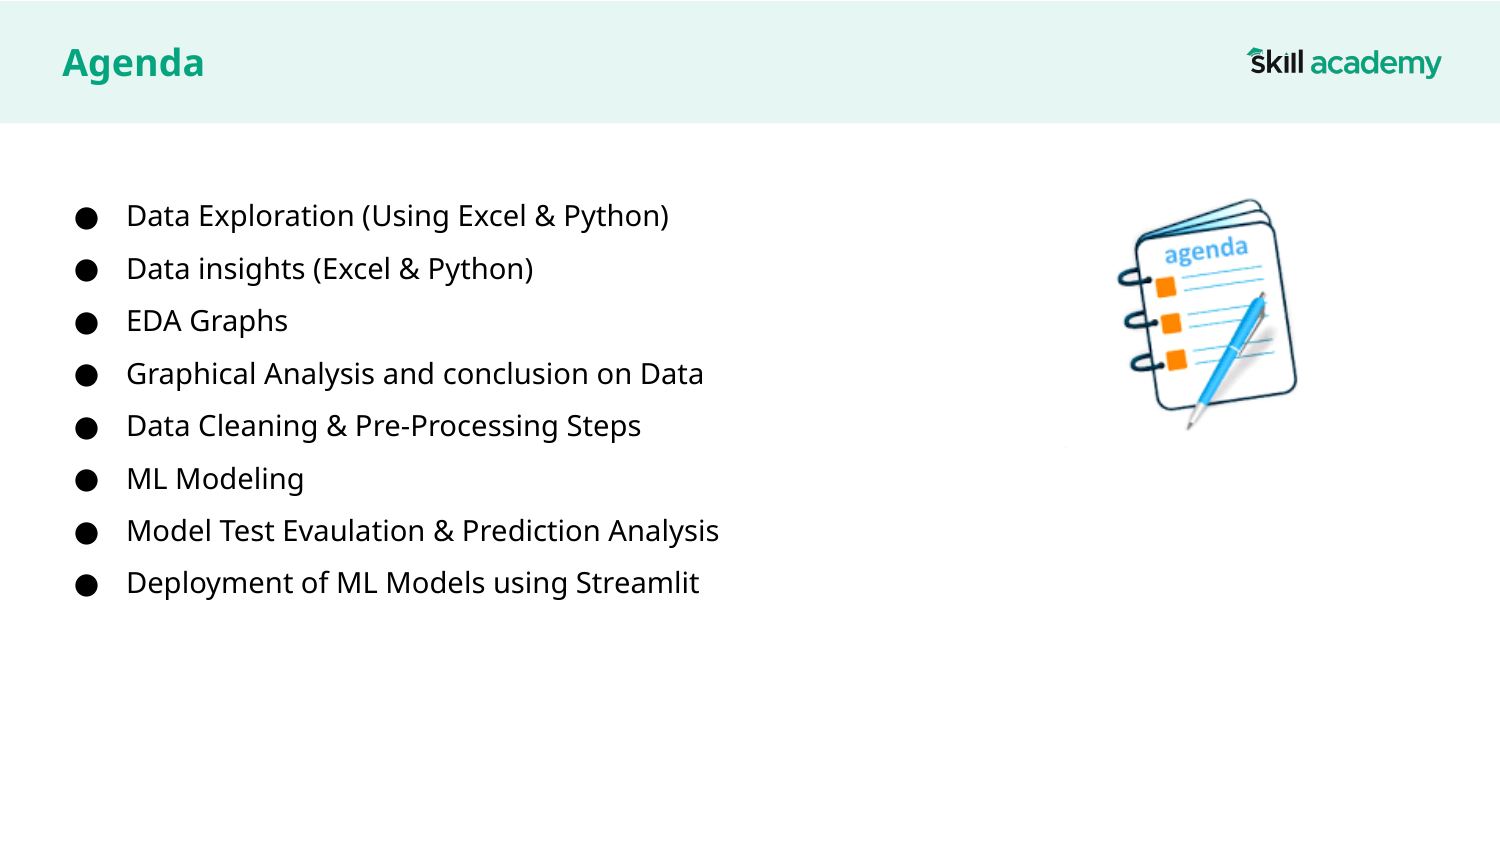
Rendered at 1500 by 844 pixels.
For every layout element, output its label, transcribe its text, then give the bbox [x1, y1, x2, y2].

text_box Data Exploration (Using Excel & Python) Data insights (Excel & Python) EDA Graphs Graphical Analysis and conclusion on Data Data Cleaning & Pre-Processing Steps ML Modeling Model Test Evaulation & Prediction Analysis Deployment of ML Models using Streamlit [36, 130, 1438, 668]
picture [998, 180, 1429, 468]
text_box Agenda [47, 24, 1098, 100]
picture [1245, 45, 1442, 80]
